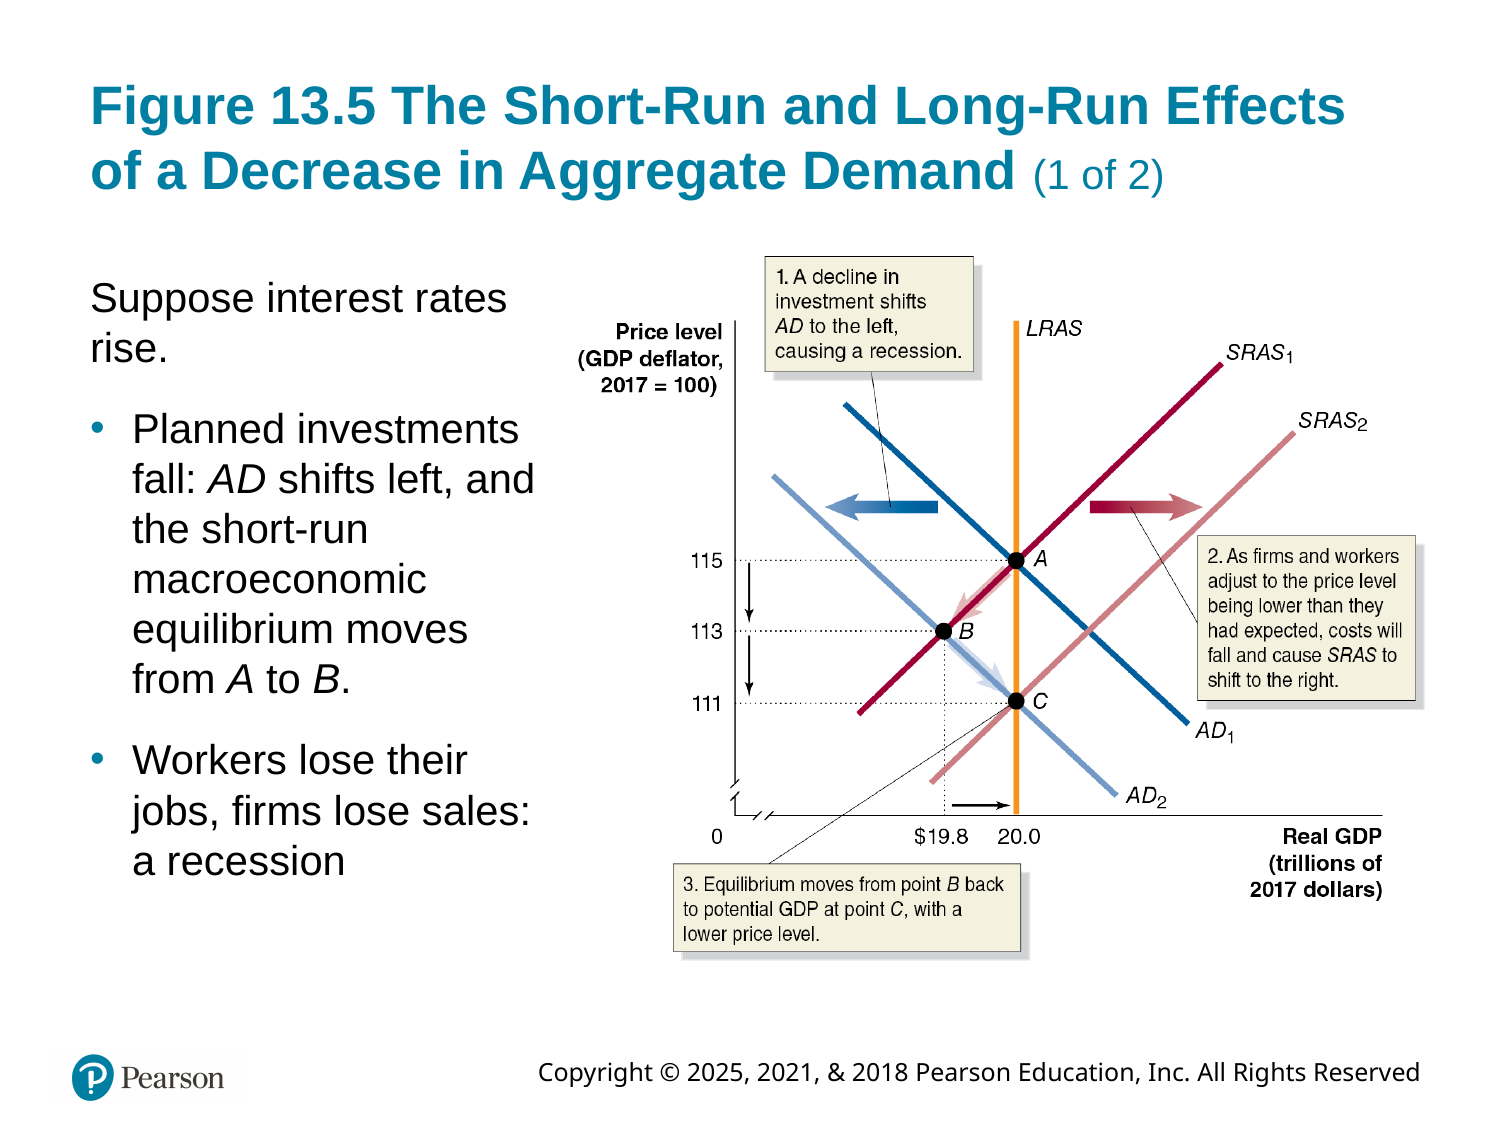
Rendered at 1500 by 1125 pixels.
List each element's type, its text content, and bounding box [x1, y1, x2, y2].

picture [577, 255, 1426, 962]
picture [51, 1053, 245, 1102]
list Suppose interest rates rise. Planned investments fall: A D shifts left, and the short-run macroeconomic equilibrium moves from A to B. Workers lose their jobs, firms lose sales: a recession [75, 255, 556, 916]
title Figure 13.5 The Short-Run and Long-Run Effects of a Decrease in Aggregate Demand (1 of 2) [75, 35, 1425, 216]
